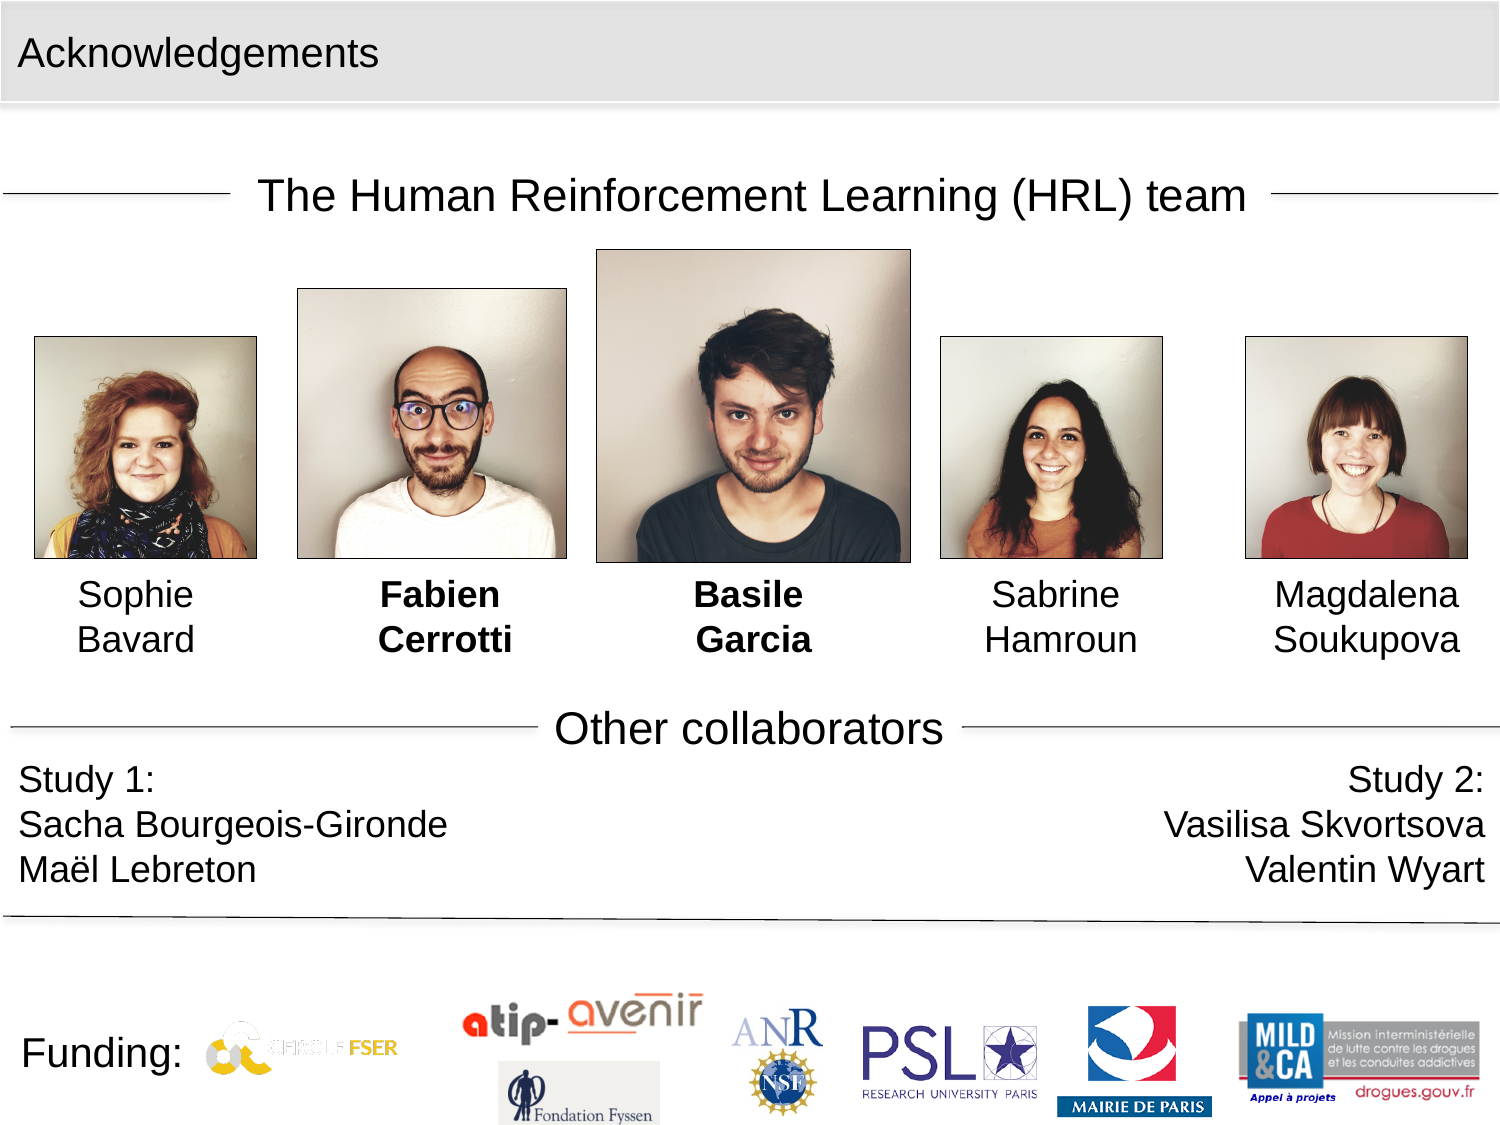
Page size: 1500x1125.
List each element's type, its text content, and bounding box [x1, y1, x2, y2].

text_box Fabien Cerrotti [363, 568, 528, 668]
picture [596, 248, 911, 564]
text_box Other collaborators [540, 691, 960, 762]
picture [296, 288, 567, 559]
text_box Sophie Bavard [34, 567, 237, 668]
picture [727, 1000, 828, 1117]
picture [498, 1061, 660, 1125]
text_box Study 1: Sacha Bourgeois-Gironde Maël Lebreton [3, 747, 522, 898]
text_box The Human Reinforcement Learning (HRL) team [243, 158, 1264, 228]
text_box Magdalena Soukupova [1258, 562, 1475, 668]
text_box [1271, 191, 1499, 196]
picture [862, 989, 1486, 1125]
picture [204, 996, 401, 1102]
text_box [3, 914, 1500, 926]
picture [940, 335, 1163, 559]
text_box Study 2: Vasilisa Skvortsova Valentin Wyart [971, 747, 1500, 898]
text_box [3, 191, 231, 196]
text_box Funding: [6, 1018, 199, 1084]
text_box Acknowledgements [2, 18, 395, 83]
text_box [961, 724, 1500, 730]
text_box Sabrine Hamroun [969, 568, 1153, 668]
text_box [10, 724, 539, 730]
picture [443, 980, 714, 1056]
text_box Basile Garcia [678, 571, 829, 668]
picture [1245, 335, 1469, 559]
text_box [0, 0, 1500, 103]
picture [34, 335, 257, 559]
